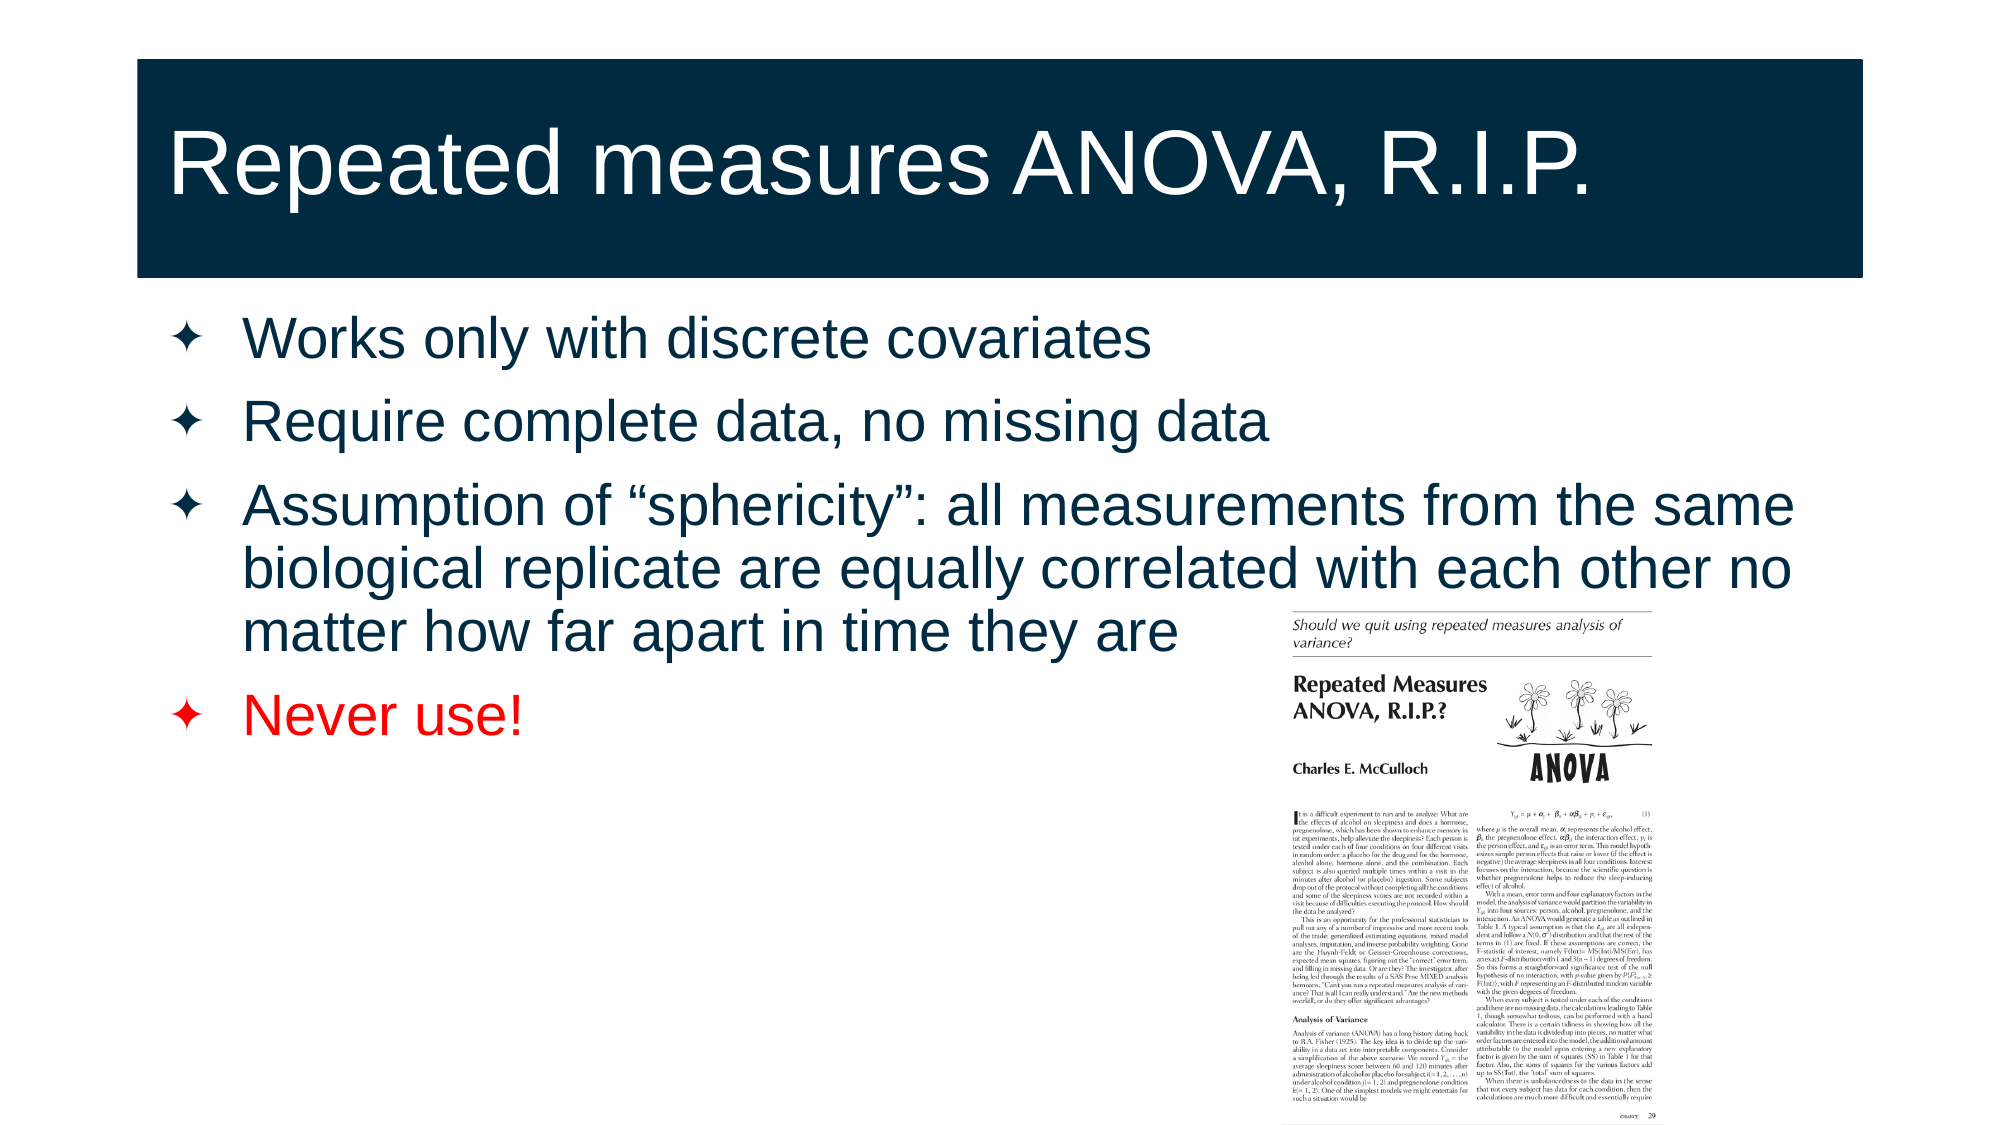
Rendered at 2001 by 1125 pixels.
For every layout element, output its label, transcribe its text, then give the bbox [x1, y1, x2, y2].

picture [1280, 595, 1664, 1125]
title Repeated measures ANOVA, R.I.P. [137, 59, 1863, 278]
list Works only with discrete covariates Require complete data, no missing data Assumption of “sphericity”: all measurements from the same biological replicate are equally correlated with each other no matter how far apart in time they are Never use! [137, 307, 1863, 753]
